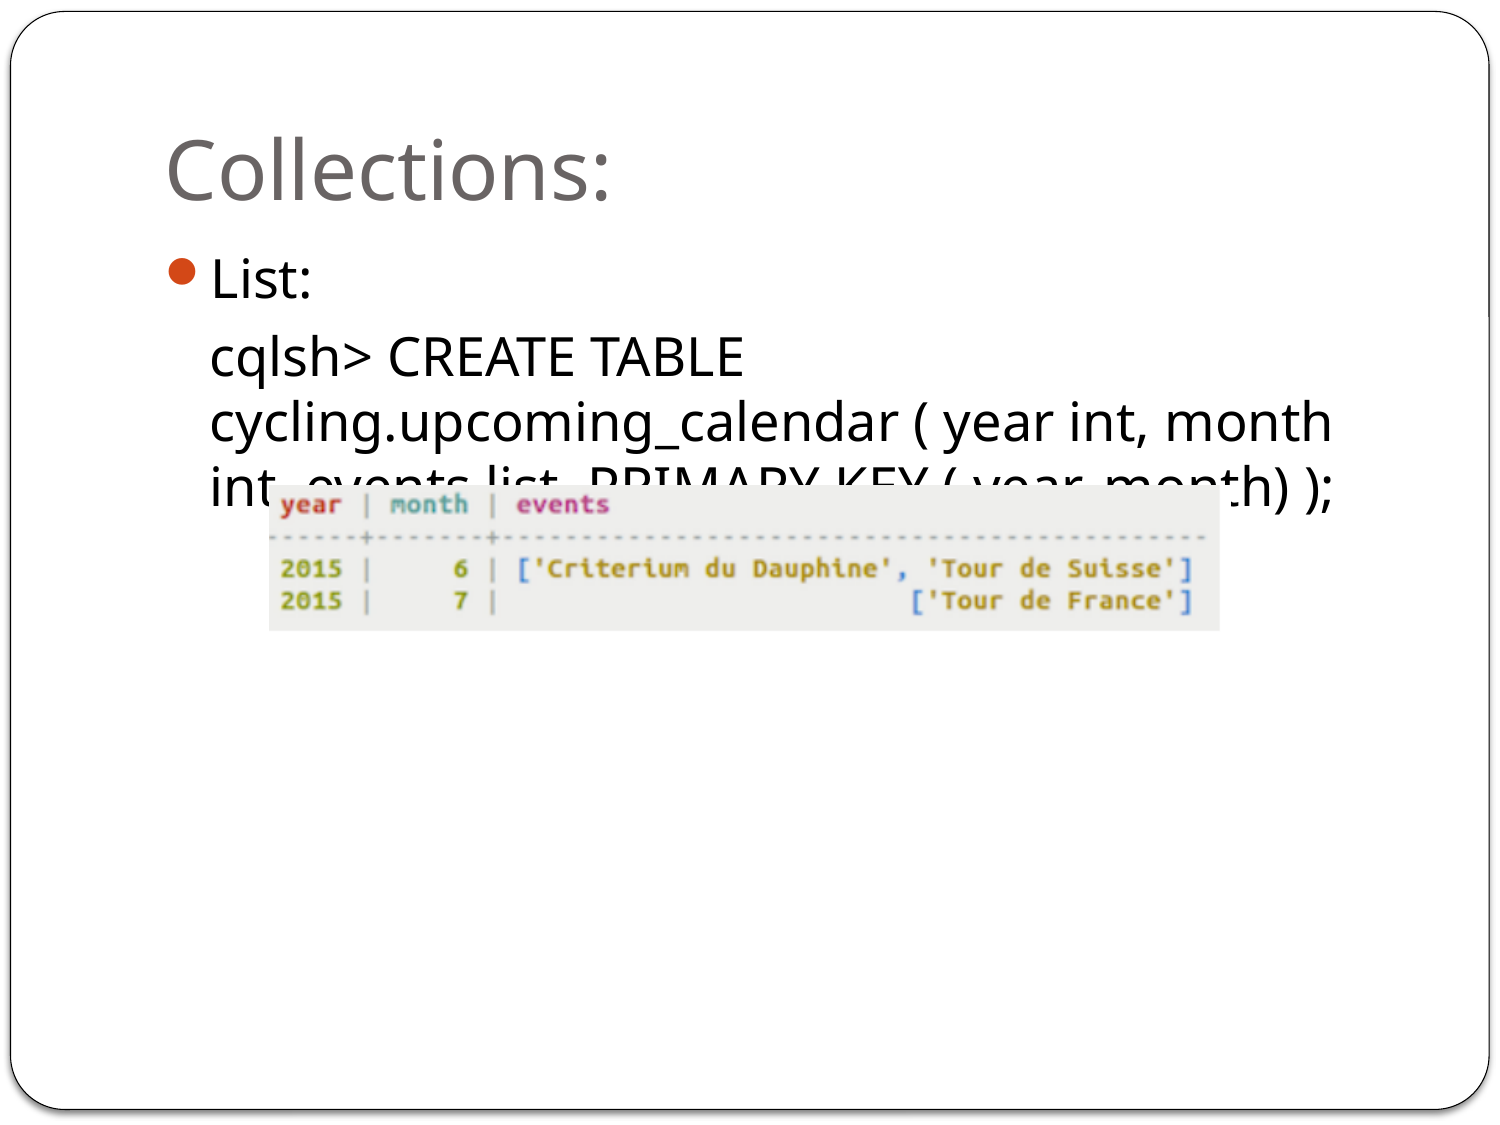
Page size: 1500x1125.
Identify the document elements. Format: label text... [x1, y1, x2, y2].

title Collections: [150, 45, 1425, 233]
picture [269, 485, 1231, 640]
list List: cqlsh> CREATE TABLE cycling.upcoming_calendar ( year int, month int, events list, PRIMARY KEY ( year, month) ); [150, 237, 1425, 988]
